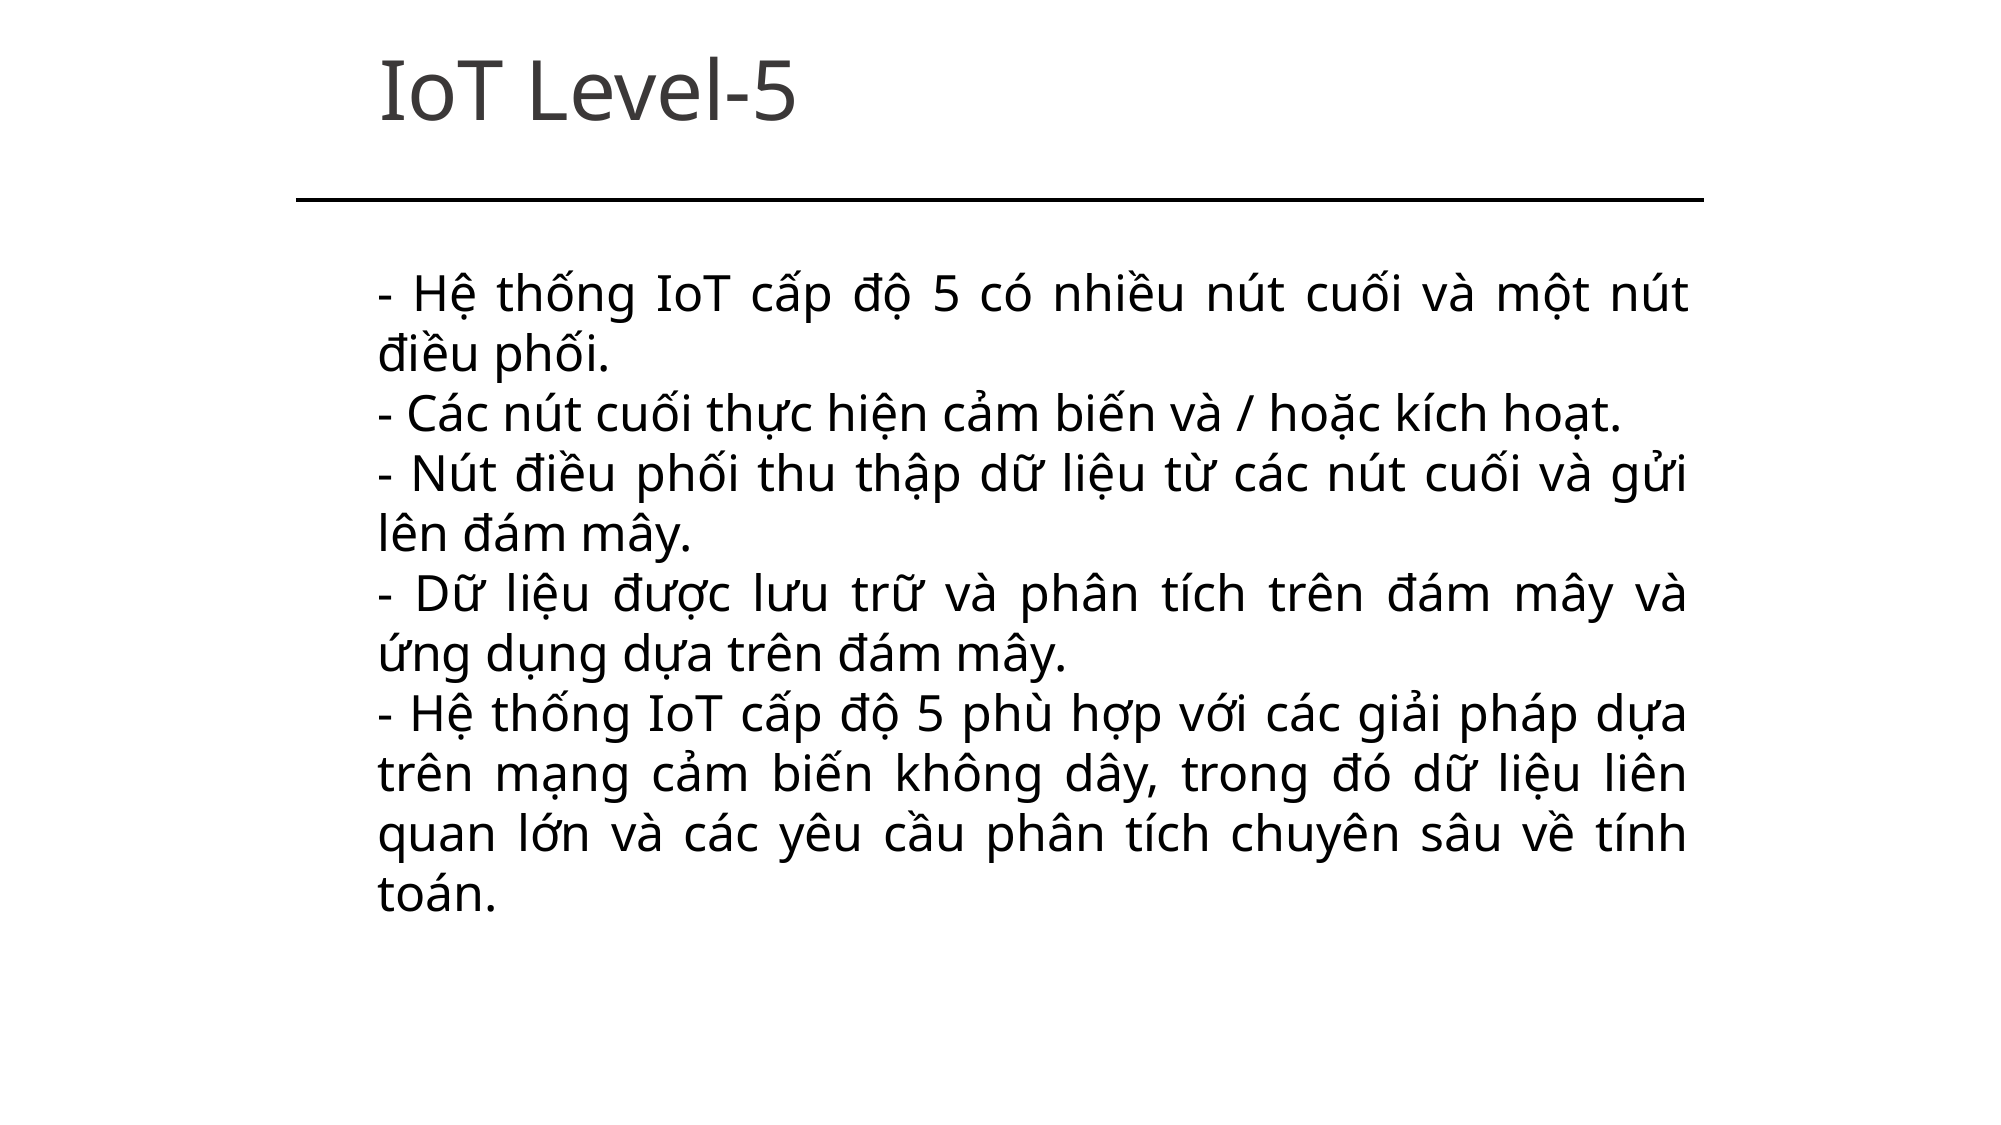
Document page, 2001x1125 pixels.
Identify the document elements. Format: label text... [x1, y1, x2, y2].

text_box - Hệ thống IoT cấp độ 5 có nhiều nút cuối và một nút điều phối. - Các nút cuối thực hiện cảm biến và / hoặc kích hoạt. - Nút điều phối thu thập dữ liệu từ các nút cuối và gửi lên đám mây. - Dữ liệu được lưu trữ và phân tích trên đám mây và ứng dụng dựa trên đám mây. - Hệ thống IoT cấp độ 5 phù hợp với các giải pháp dựa trên mạng cảm biến không dây, trong đó dữ liệu liên quan lớn và các yêu cầu phân tích chuyên sâu về tính toán. [362, 253, 1705, 929]
title IoT Level-5 [362, 24, 1550, 163]
